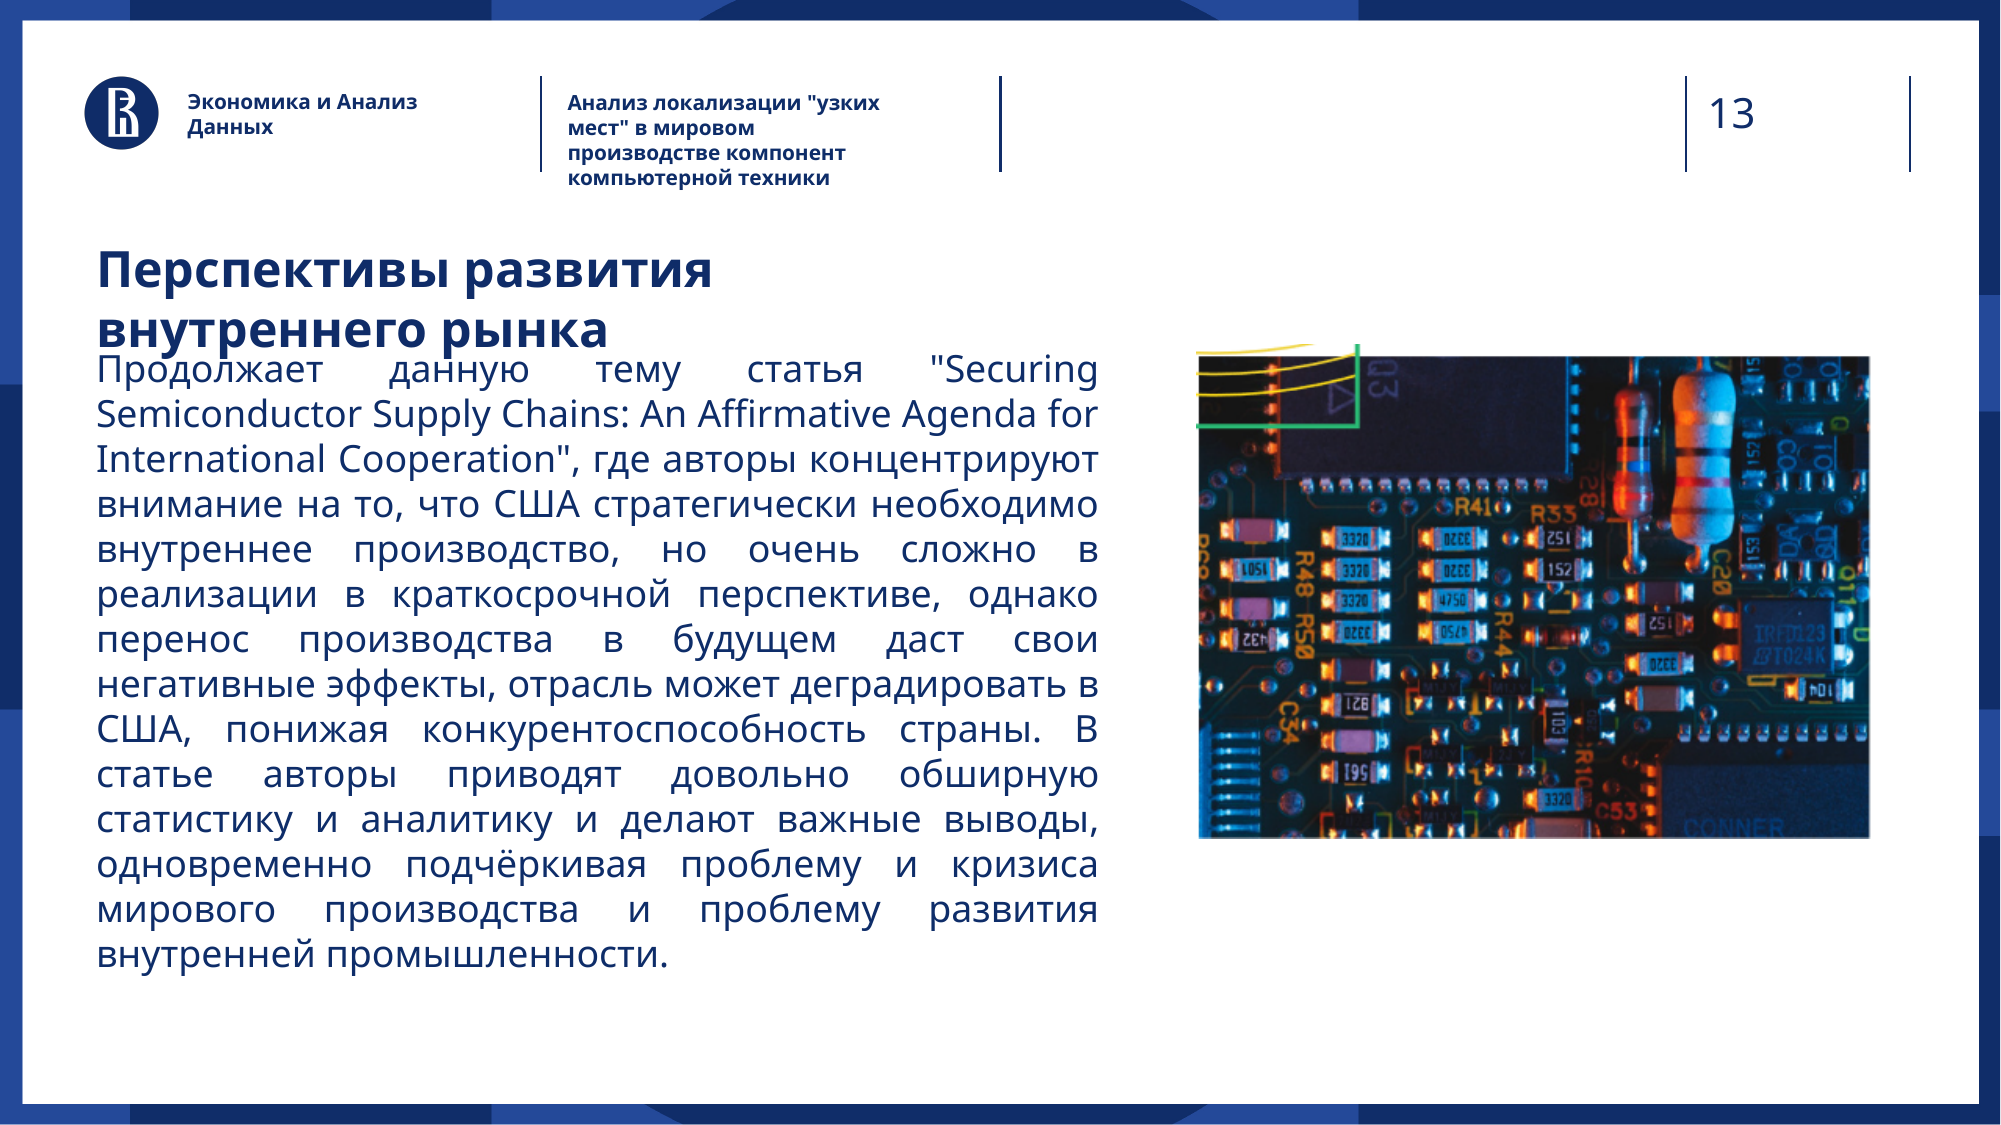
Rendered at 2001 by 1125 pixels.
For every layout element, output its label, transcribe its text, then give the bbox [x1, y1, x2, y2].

title Перспективы развития внутреннего рынка [96, 237, 1059, 344]
list Продолжает данную тему статья "Securing Semiconductor Supply Chains: An Affirmative Agenda for International Cooperation", где авторы концентрируют внимание на то, что США стратегически необходимо внутреннее производство, но очень сложно в реализации в краткосрочной перспективе, однако перенос производства в будущем даст свои негативные эффекты, отрасль может деградировать в США, понижая конкурентоспособность страны. В статье авторы приводят довольно обширную статистику и аналитику и делают важные выводы, одновременно подчёркивая проблему и кризиса мирового производства и проблему развития внутренней промышленности. [96, 344, 1100, 902]
list Экономика и Анализ Данных [187, 88, 500, 157]
list Анализ локализации "узких мест" в мировом производстве компонент компьютерной техники [567, 90, 907, 157]
picture [0, 0, 2001, 1125]
